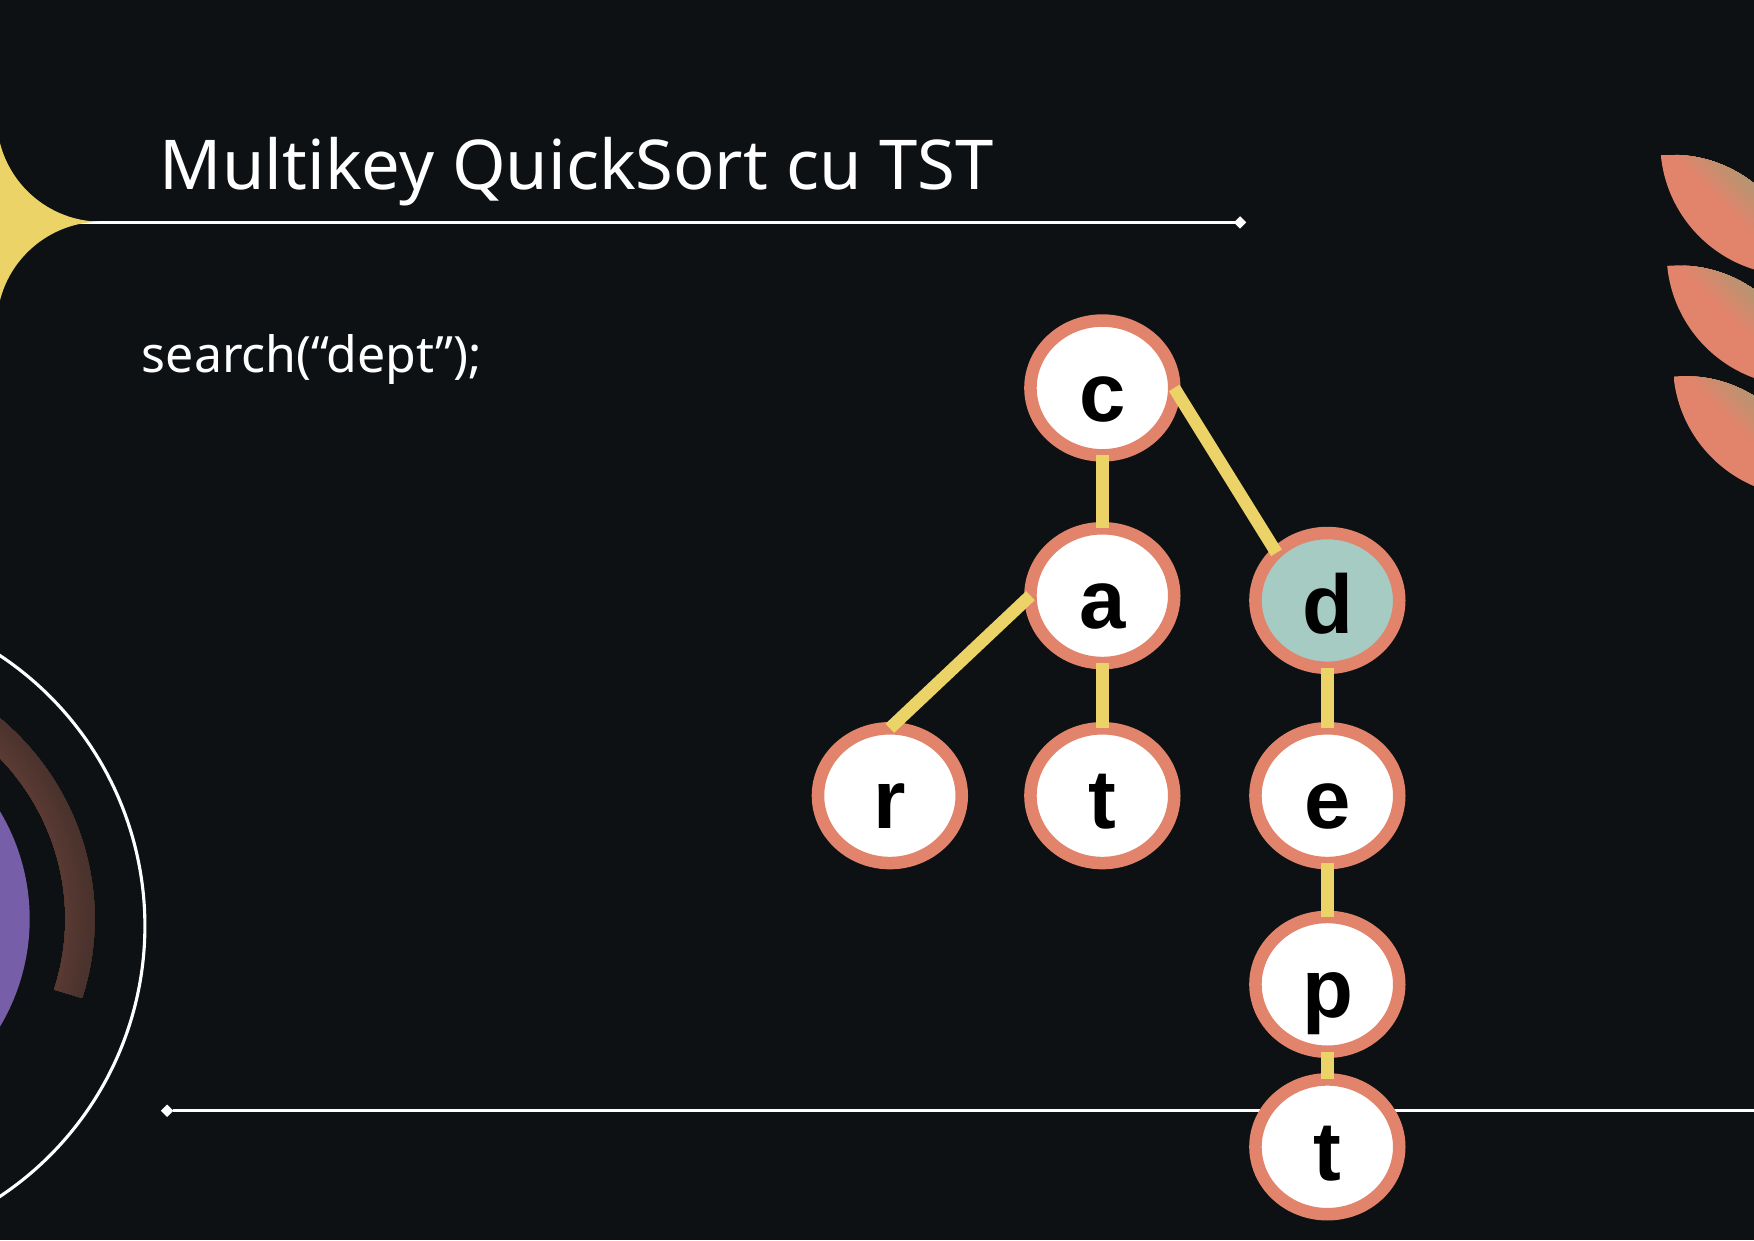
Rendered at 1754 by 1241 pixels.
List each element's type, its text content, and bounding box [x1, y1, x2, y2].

text_box a [1030, 528, 1175, 663]
text_box t [1030, 728, 1175, 864]
title Multikey QuickSort cu TST [144, 105, 1229, 183]
text_box c [1030, 320, 1175, 456]
subtitle search(“dept”); [126, 307, 549, 385]
text_box p [1255, 917, 1400, 1052]
text_box e [1255, 728, 1400, 863]
text_box r [817, 728, 962, 864]
text_box d [1255, 533, 1400, 668]
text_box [1173, 387, 1277, 553]
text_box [889, 595, 1031, 729]
text_box t [1255, 1079, 1400, 1215]
